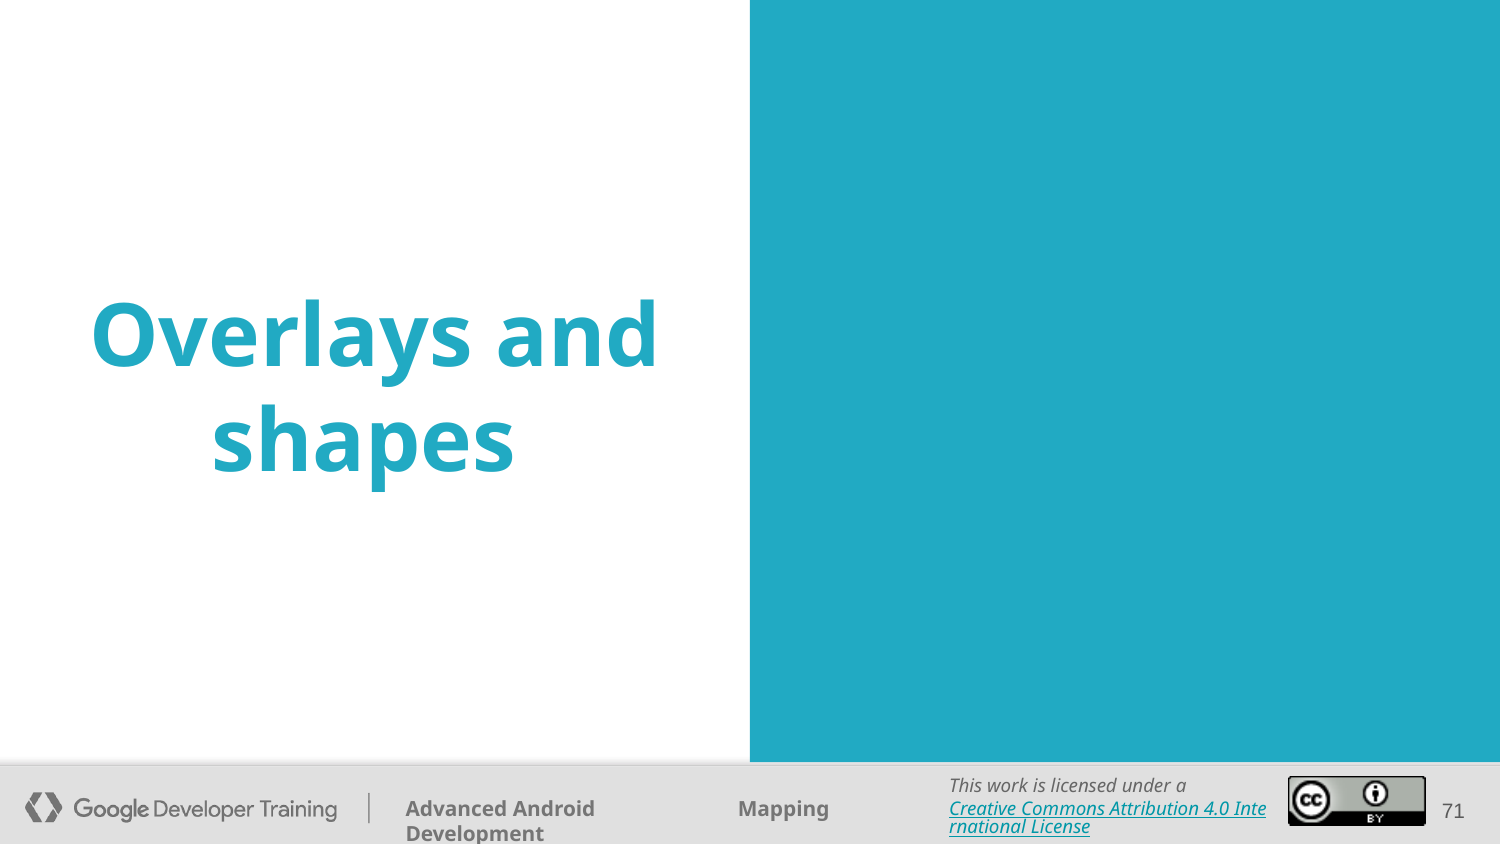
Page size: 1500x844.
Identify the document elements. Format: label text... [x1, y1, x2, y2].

slide_number 71 [1389, 777, 1480, 842]
title Overlays and shapes [43, 166, 708, 505]
picture [0, 0, 1500, 844]
